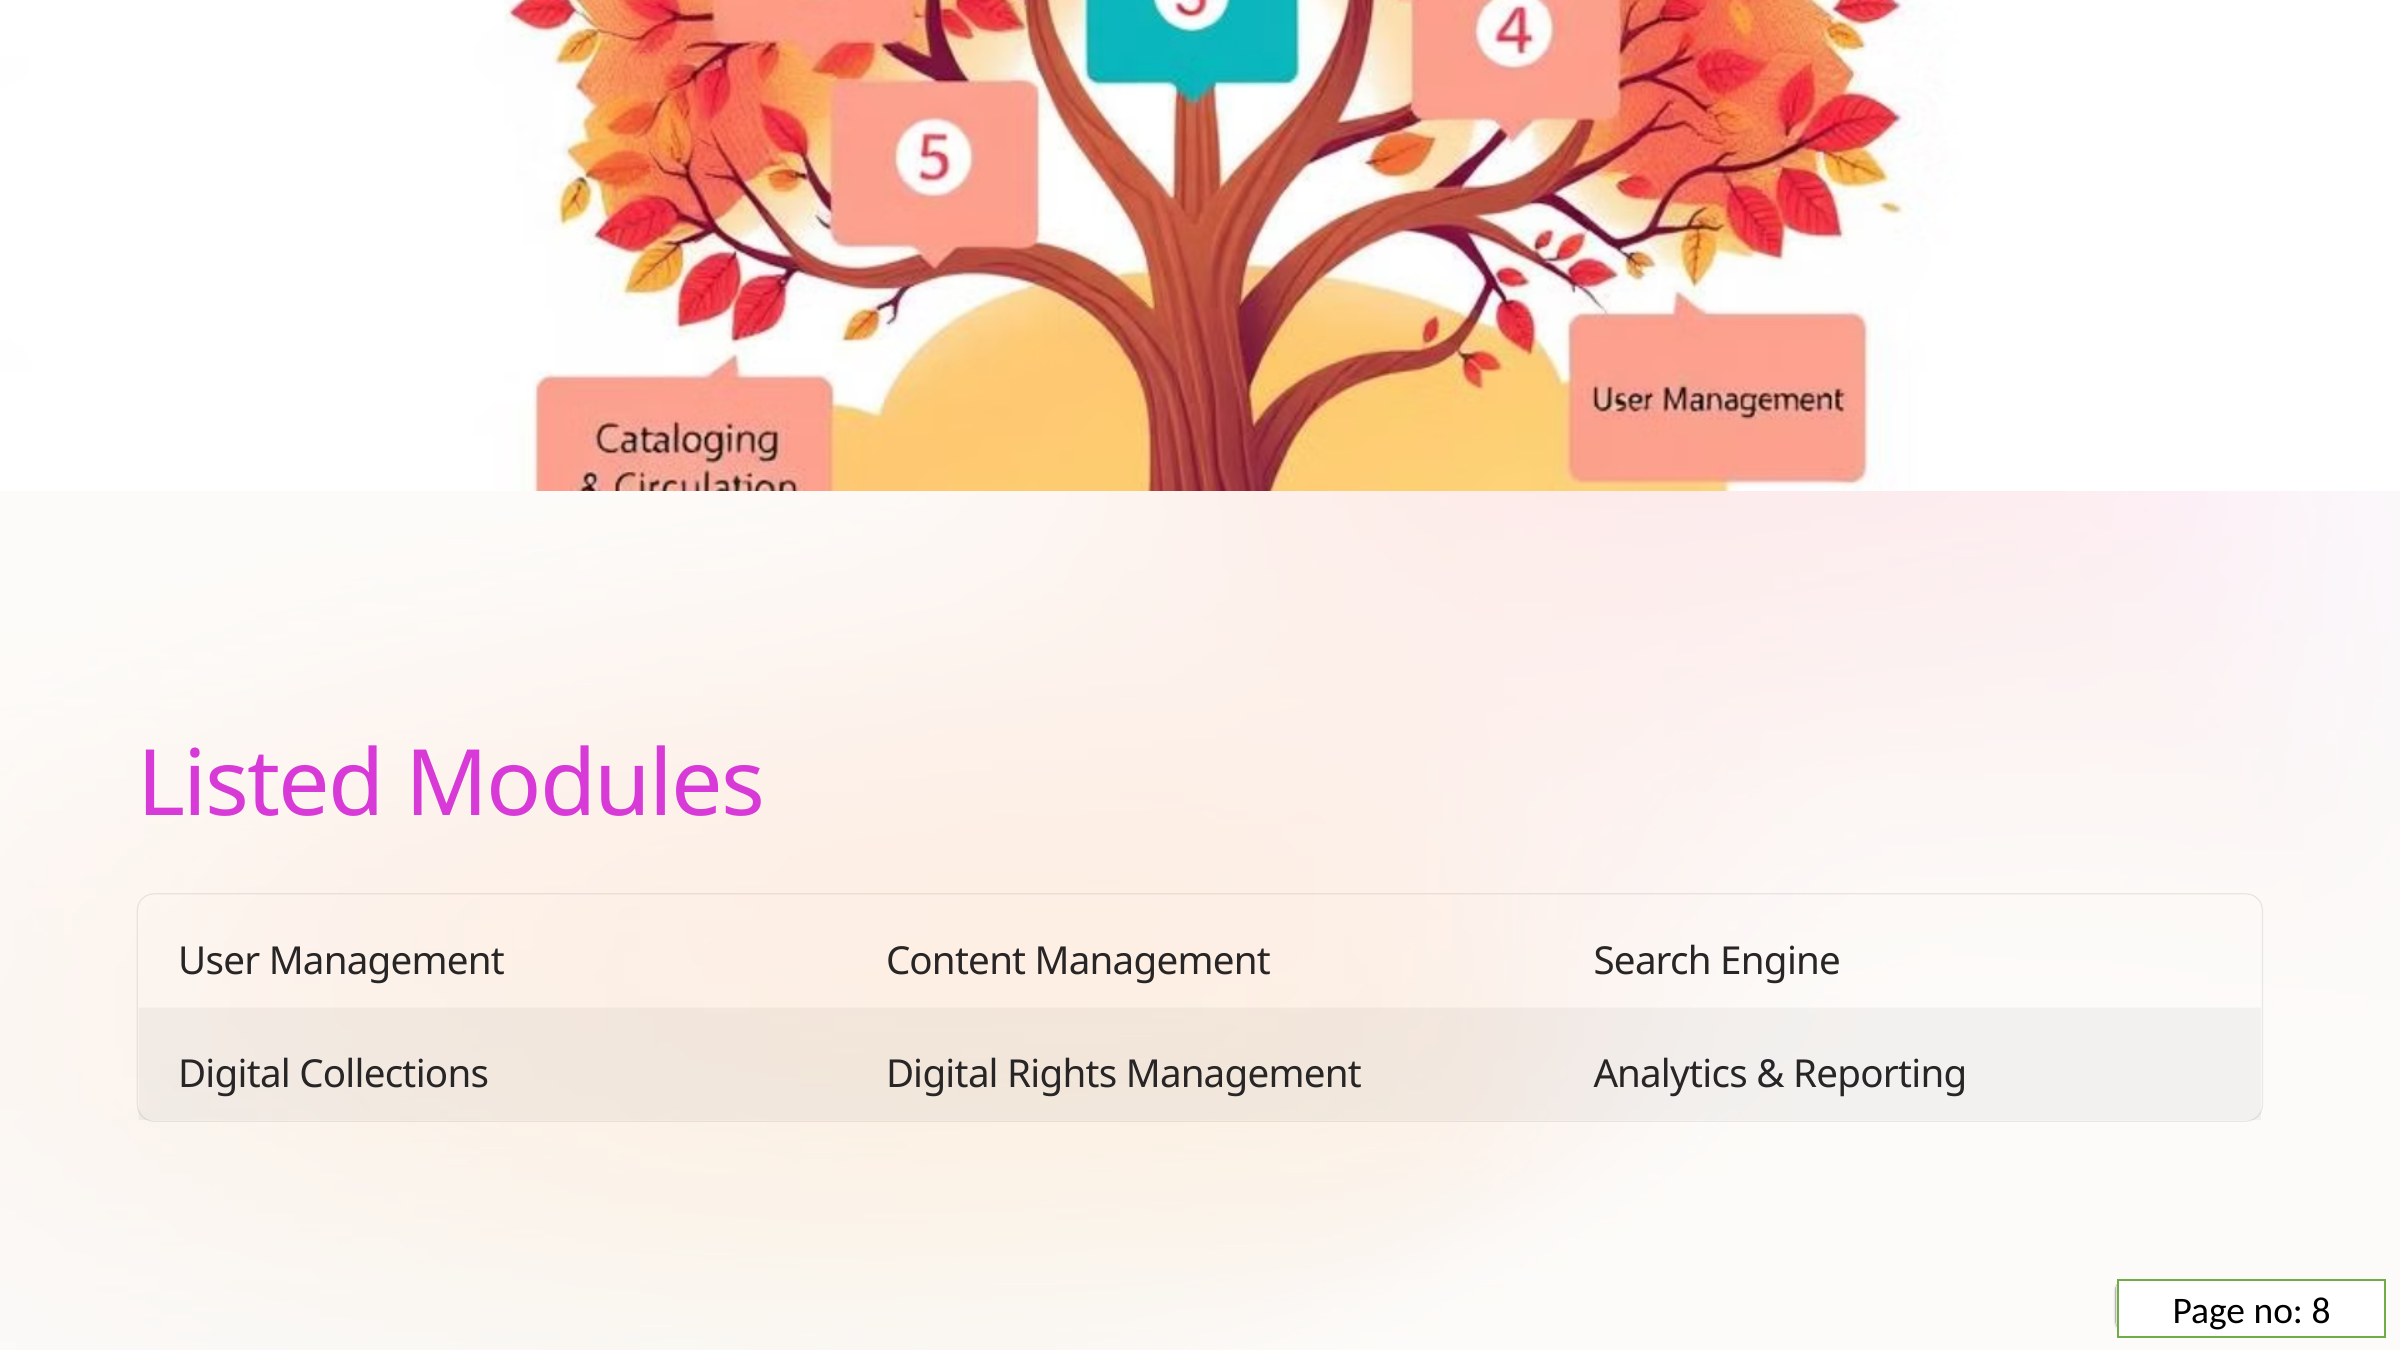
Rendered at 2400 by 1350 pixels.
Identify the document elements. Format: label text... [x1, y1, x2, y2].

picture [0, 0, 2400, 491]
text_box Digital Rights Management [886, 1032, 1514, 1096]
text_box User Management [178, 919, 807, 983]
text_box [138, 895, 2261, 1007]
text_box Listed Modules [137, 719, 1062, 835]
text_box [138, 1007, 2261, 1120]
text_box Page no: 8 [2117, 1279, 2386, 1338]
picture [2106, 1271, 2389, 1339]
text_box Analytics & Reporting [1593, 1032, 2222, 1096]
text_box Content Management [886, 919, 1514, 983]
text_box Digital Collections [178, 1032, 807, 1096]
text_box Search Engine [1593, 919, 2222, 983]
